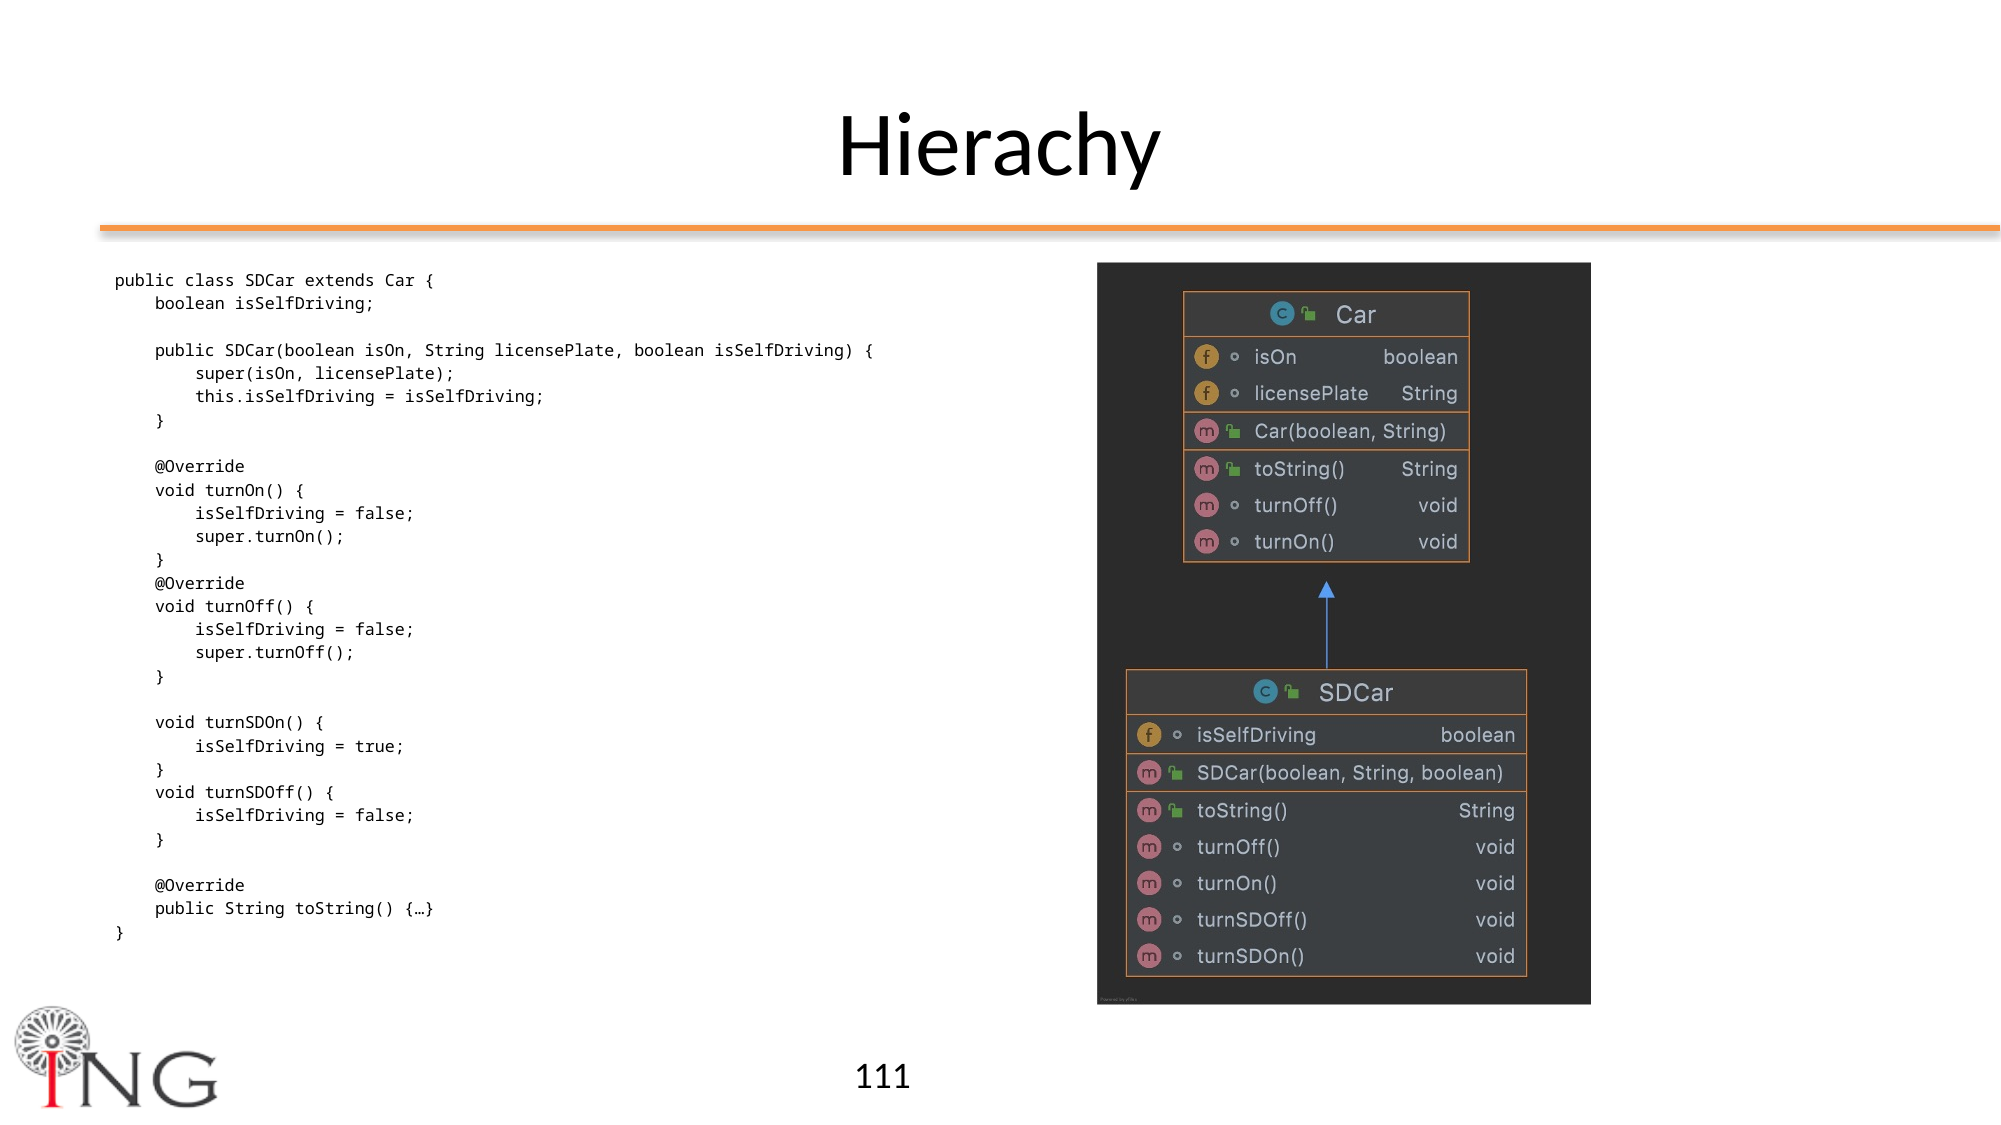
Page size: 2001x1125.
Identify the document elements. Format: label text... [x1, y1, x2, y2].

title Hierachy [99, 45, 1900, 233]
slide_number 111 [839, 1043, 1900, 1104]
picture [0, 987, 244, 1125]
list public class SDCar extends Car { boolean isSelfDriving; public SDCar(boolean isOn, String licensePlate, boolean isSelfDriving) { super(isOn, licensePlate); this.isSelfDriving = isSelfDriving; } @Override void turnOn() { isSelfDriving = false; super.turnOn(); } @Override void turnOff() { isSelfDriving = false; super.turnOff(); } void turnSDOn() { isSelfDriving = true; } void turnSDOff() { isSelfDriving = false; } @Override public String toString() {…} } [99, 262, 984, 1005]
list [1096, 262, 1591, 1005]
